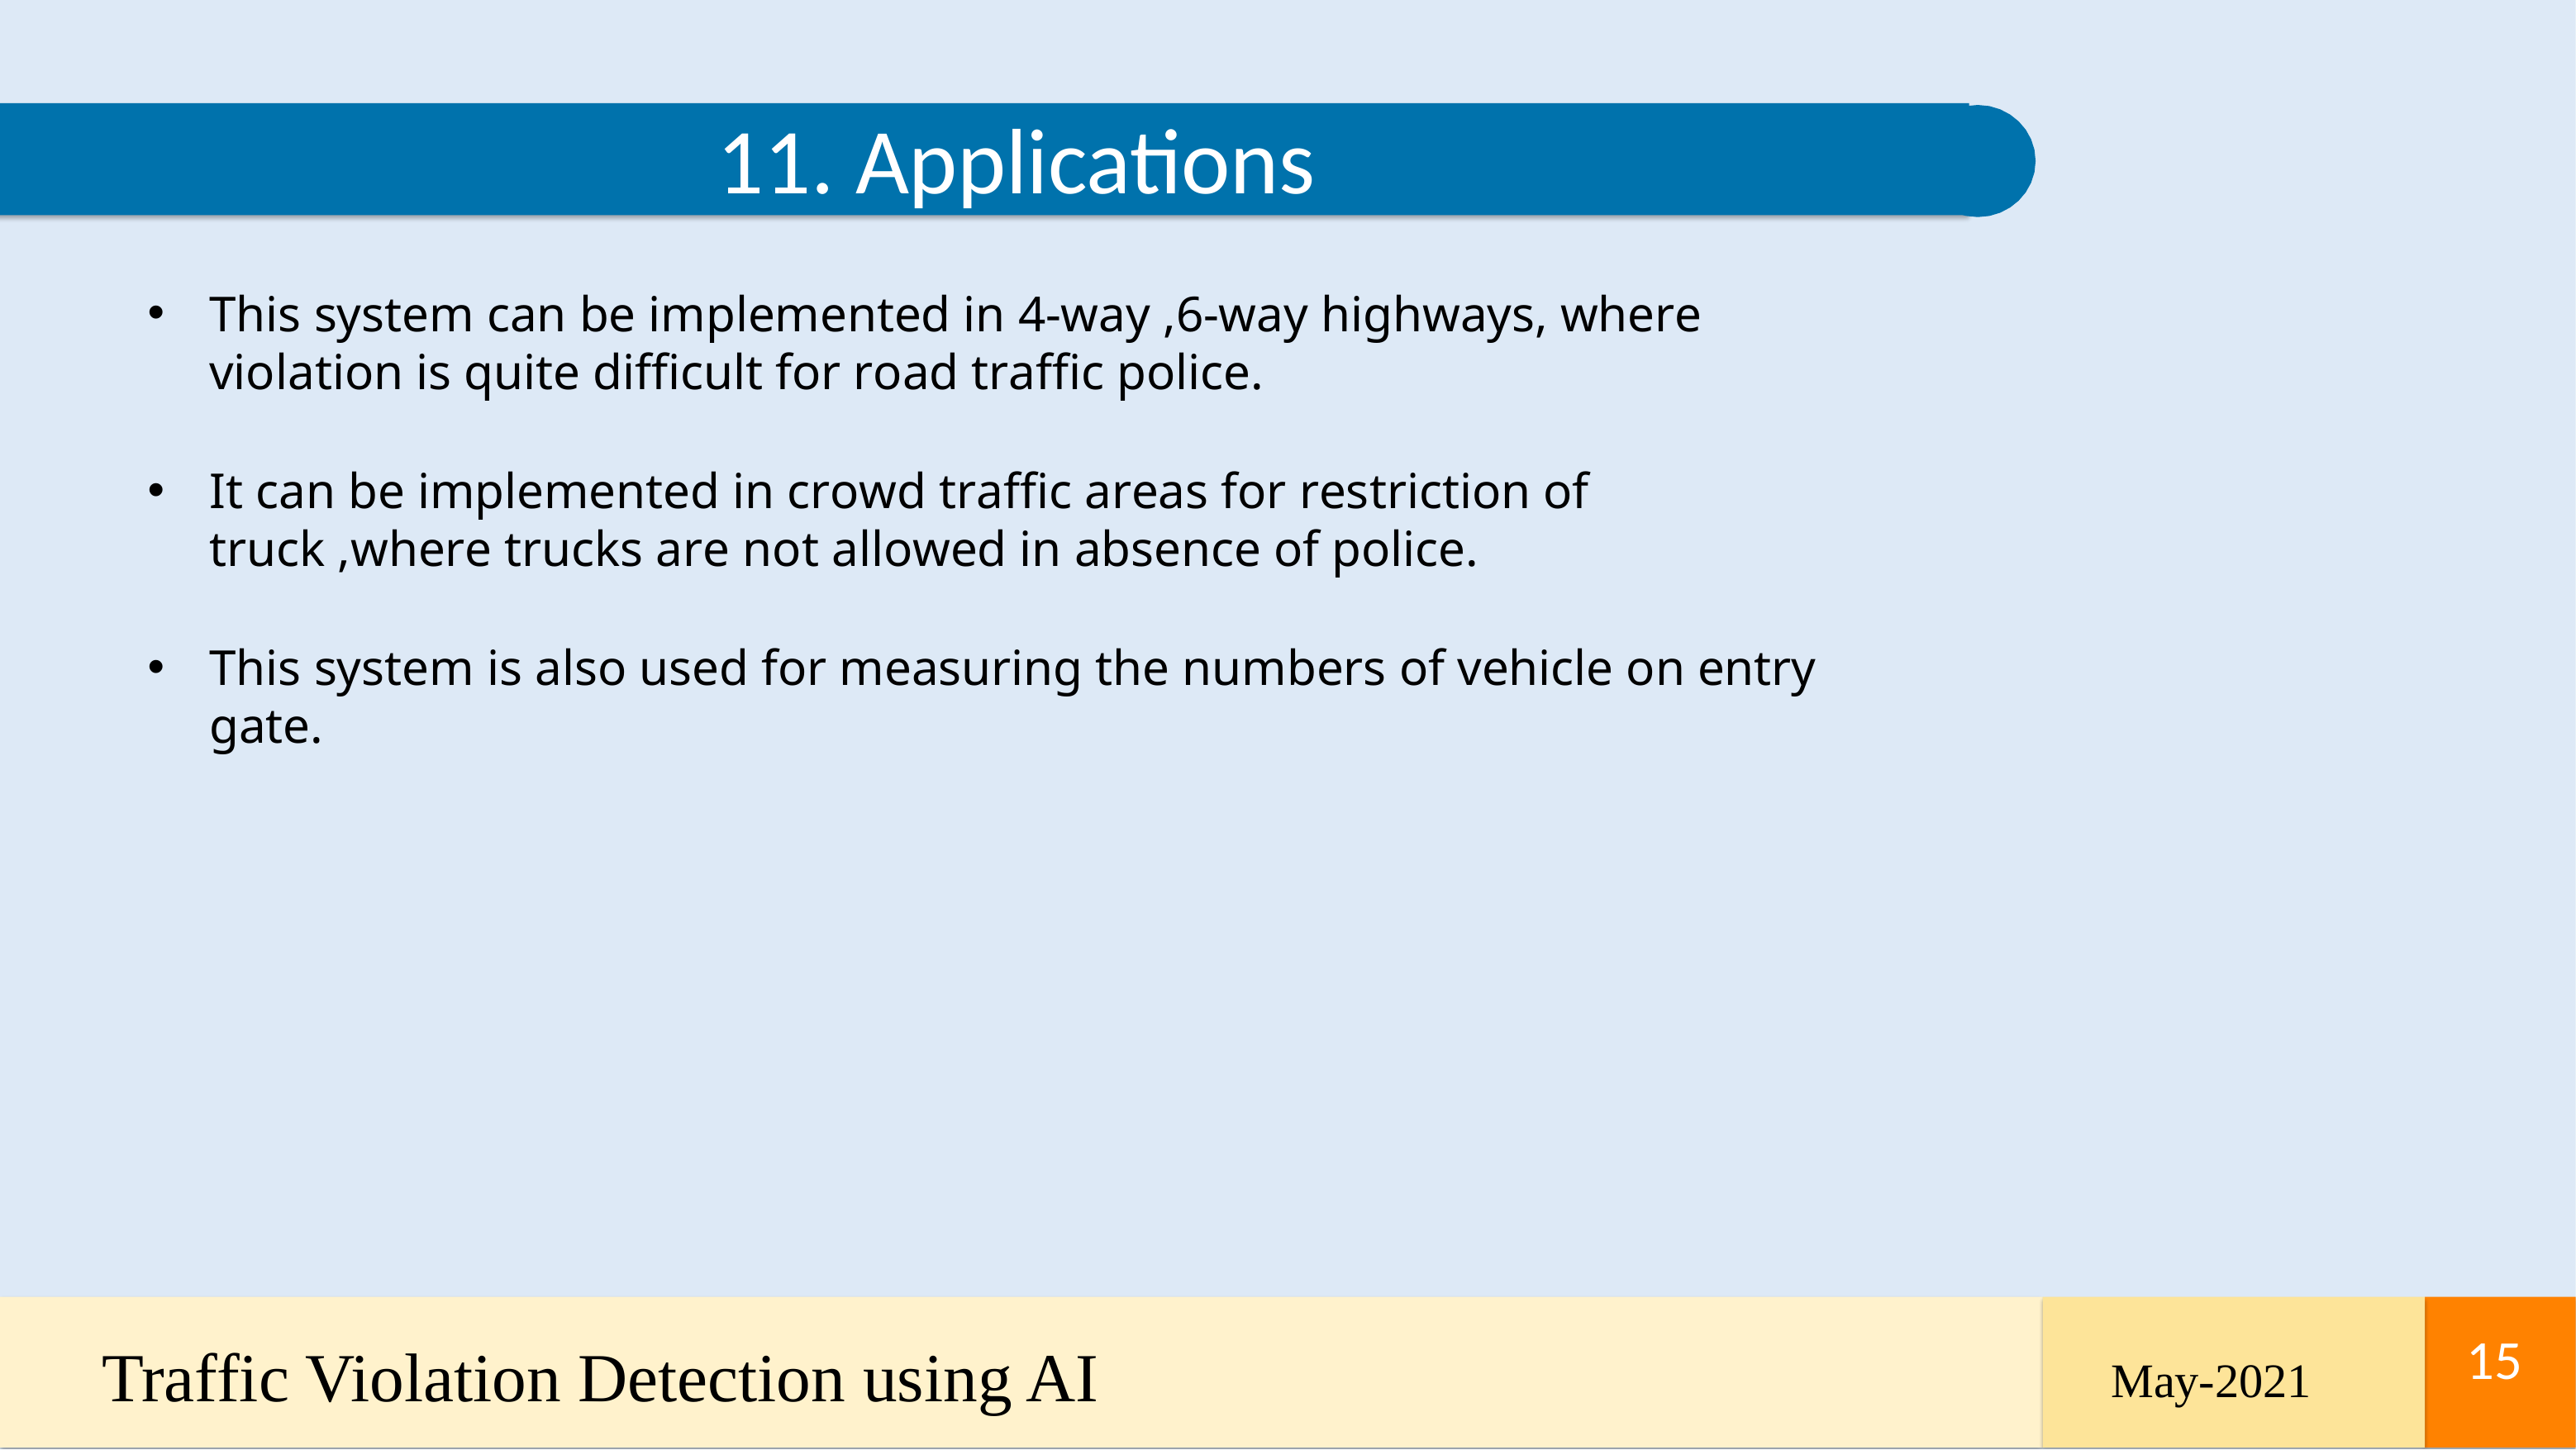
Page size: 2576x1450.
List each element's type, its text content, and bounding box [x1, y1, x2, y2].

text_box [1982, 105, 2036, 217]
text_box 15 [2461, 1336, 2557, 1391]
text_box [0, 100, 1976, 935]
footer May-2021 [2109, 1352, 2314, 1450]
slide_number Traffic Violation Detection using AI [100, 1332, 1867, 1450]
picture [0, 1294, 2576, 1449]
